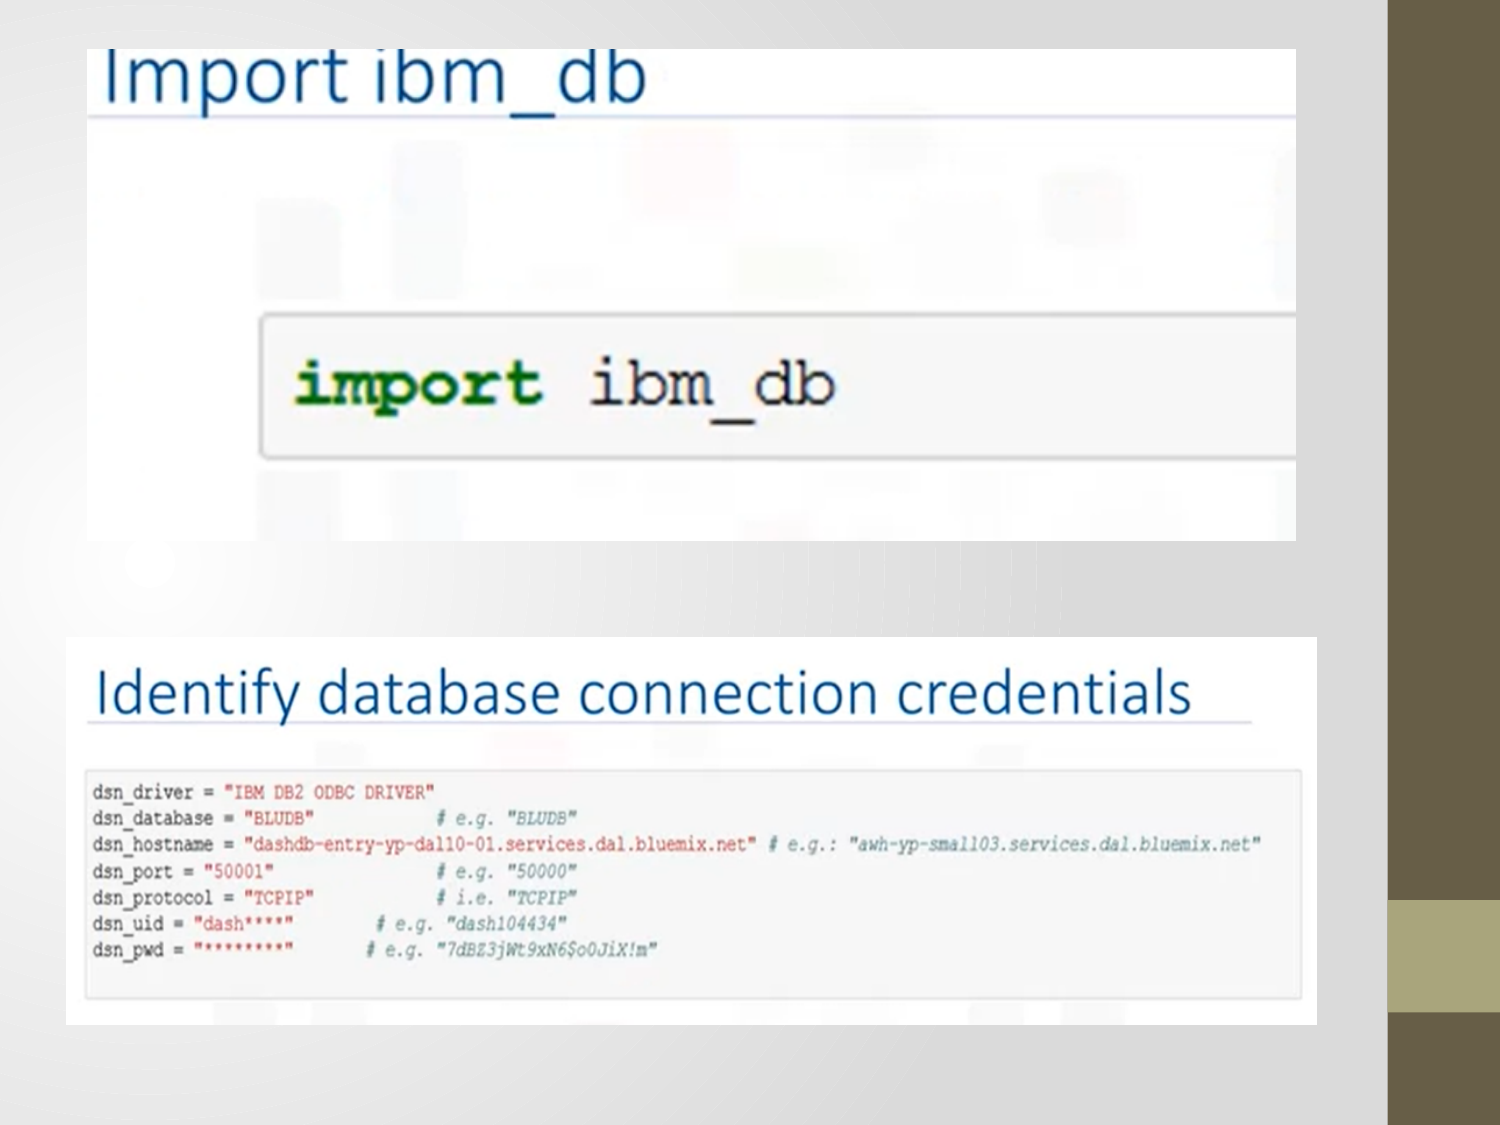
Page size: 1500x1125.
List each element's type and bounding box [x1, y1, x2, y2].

picture [86, 49, 1296, 542]
list [65, 636, 1317, 1026]
